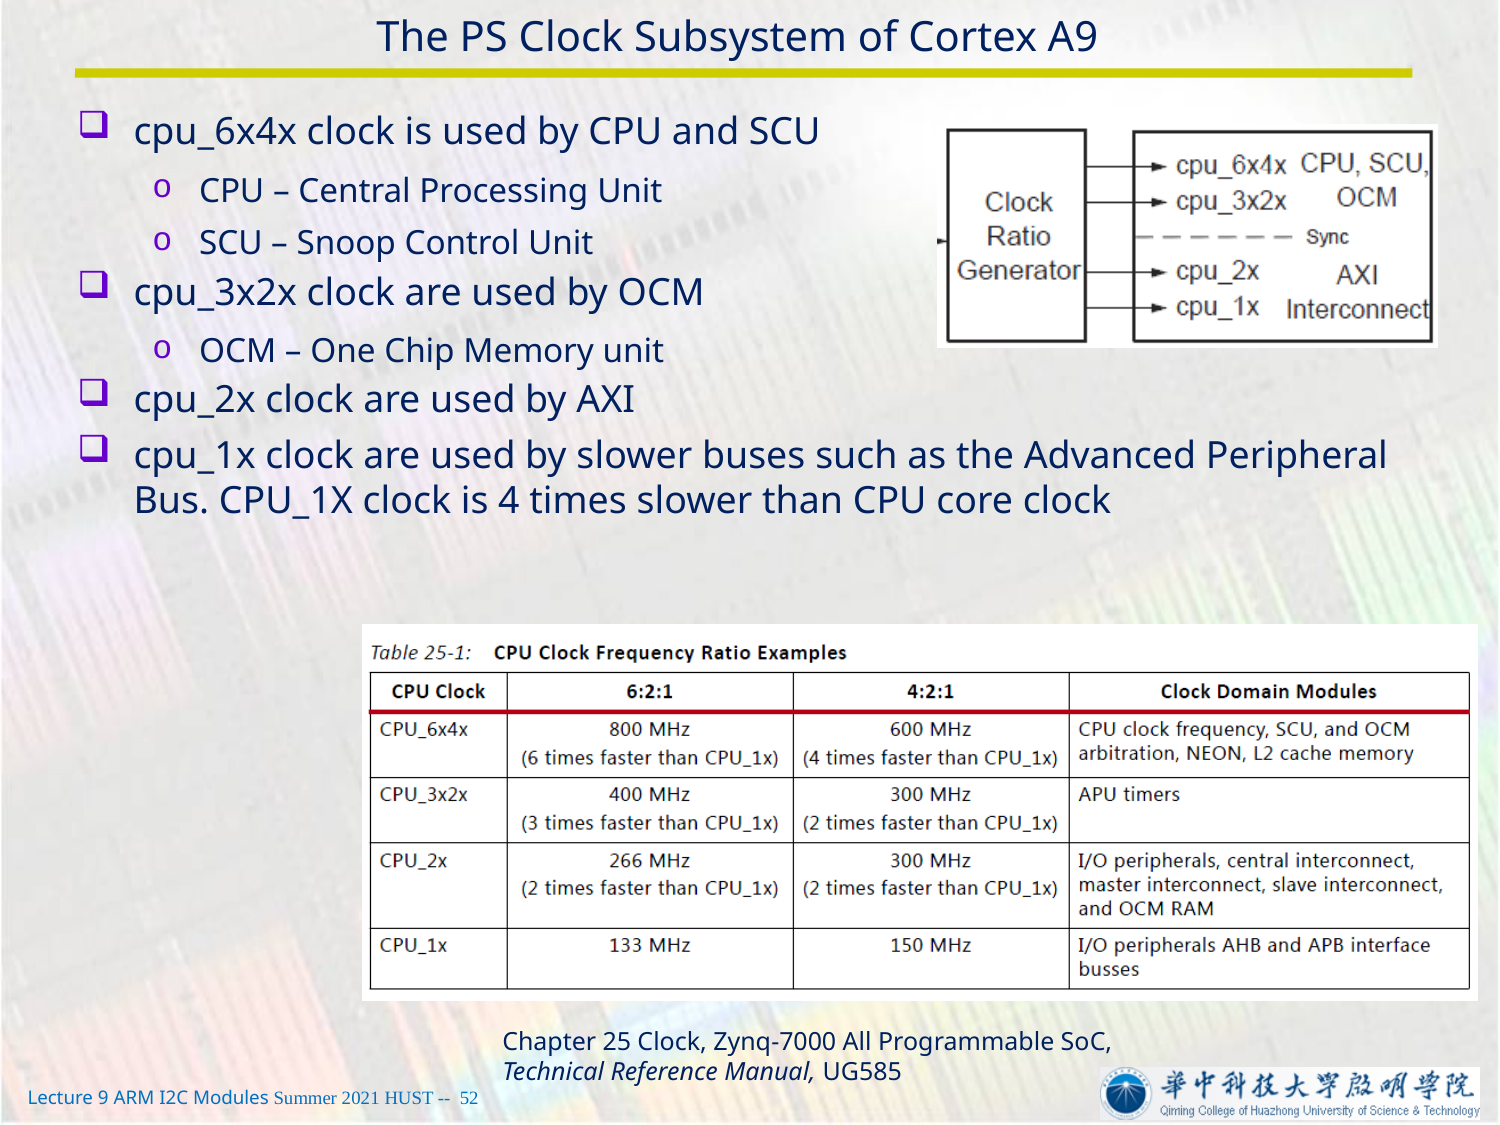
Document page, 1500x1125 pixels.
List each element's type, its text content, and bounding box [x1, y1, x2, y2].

picture [0, 0, 1500, 1125]
text_box Chapter 25 Clock, Zynq-7000 All Programmable SoC, Technical Reference Manual, UG585 [487, 1017, 1150, 1093]
title The PS Clock Subsystem of Cortex A9 [24, 10, 1450, 73]
list cpu_6x4x clock is used by CPU and SCU CPU – Central Processing Unit SCU – Snoop Control Unit cpu_3x2x clock are used by OCM OCM – One Chip Memory unit cpu_2x clock are used by AXI cpu_1x clock are used by slower buses such as the Advanced Peripheral Bus. CPU_1X clock is 4 times slower than CPU core clock [62, 99, 1450, 1060]
